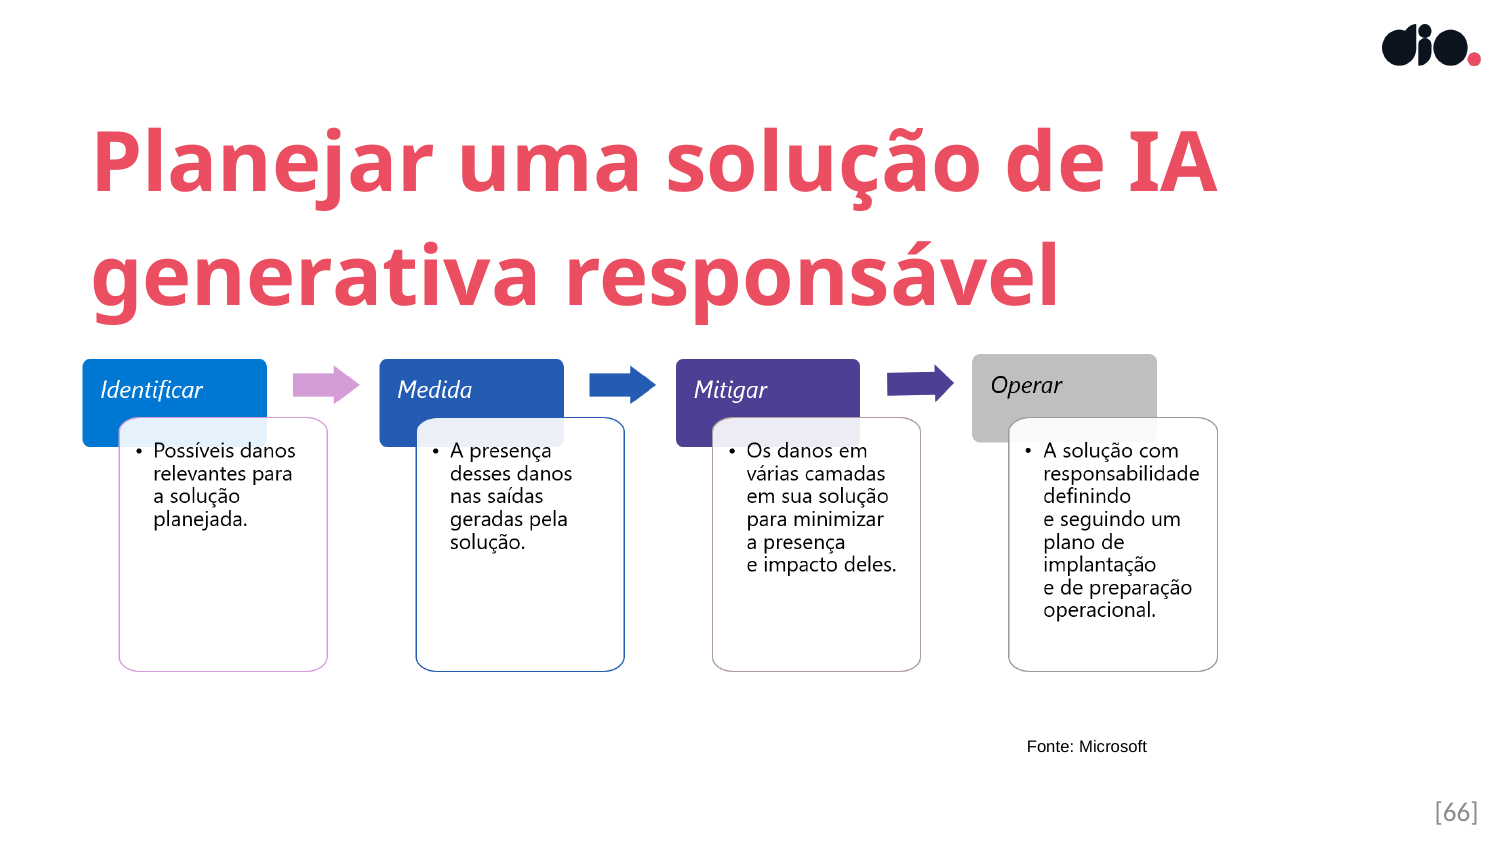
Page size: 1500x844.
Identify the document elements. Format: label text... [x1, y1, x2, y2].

text_box Fonte: Microsoft [1012, 727, 1163, 763]
slide_number [66] [1403, 779, 1494, 844]
picture [74, 350, 1223, 677]
text_box Planejar uma solução de IA generativa responsável [75, 139, 1404, 278]
picture [1382, 24, 1481, 66]
